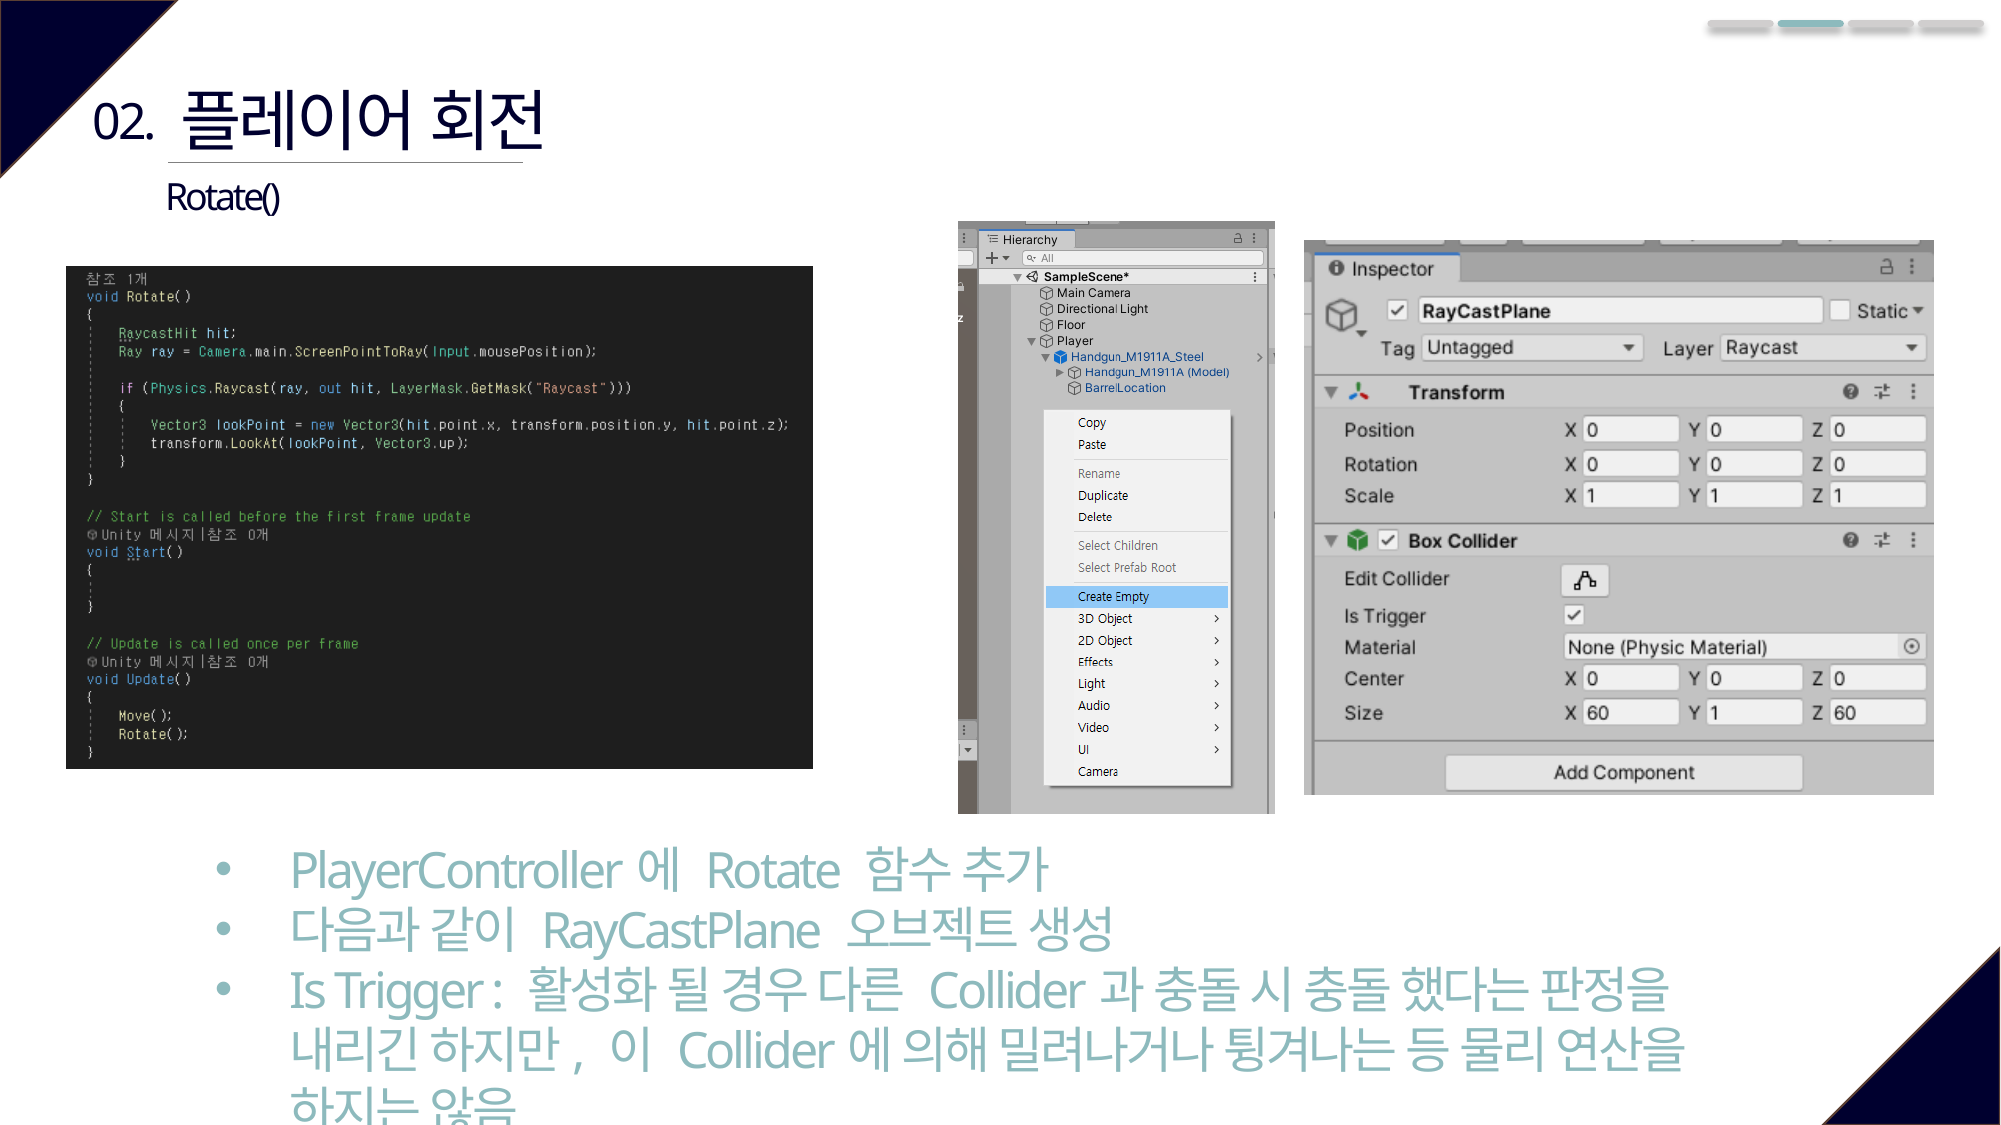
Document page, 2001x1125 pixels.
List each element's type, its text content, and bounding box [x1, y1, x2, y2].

picture [1304, 240, 1934, 795]
text_box 02. [78, 81, 172, 157]
picture [65, 266, 813, 769]
text_box Rotate() [150, 165, 296, 225]
text_box PlayerController에 Rotate 함수 추가 다음과 같이 RayCastPlane 오브젝트 생성 Is Trigger : 활성화 될 경우 다른 Collider과 충돌 시 충돌 했다는 판정을 내리긴 하지만, 이 Collider에 의해 밀려나거나 튕겨나는 등 물리 연산을 하지는 않음 [200, 831, 1800, 1125]
picture [957, 221, 1275, 814]
text_box 플레이어 회전 [165, 71, 564, 167]
